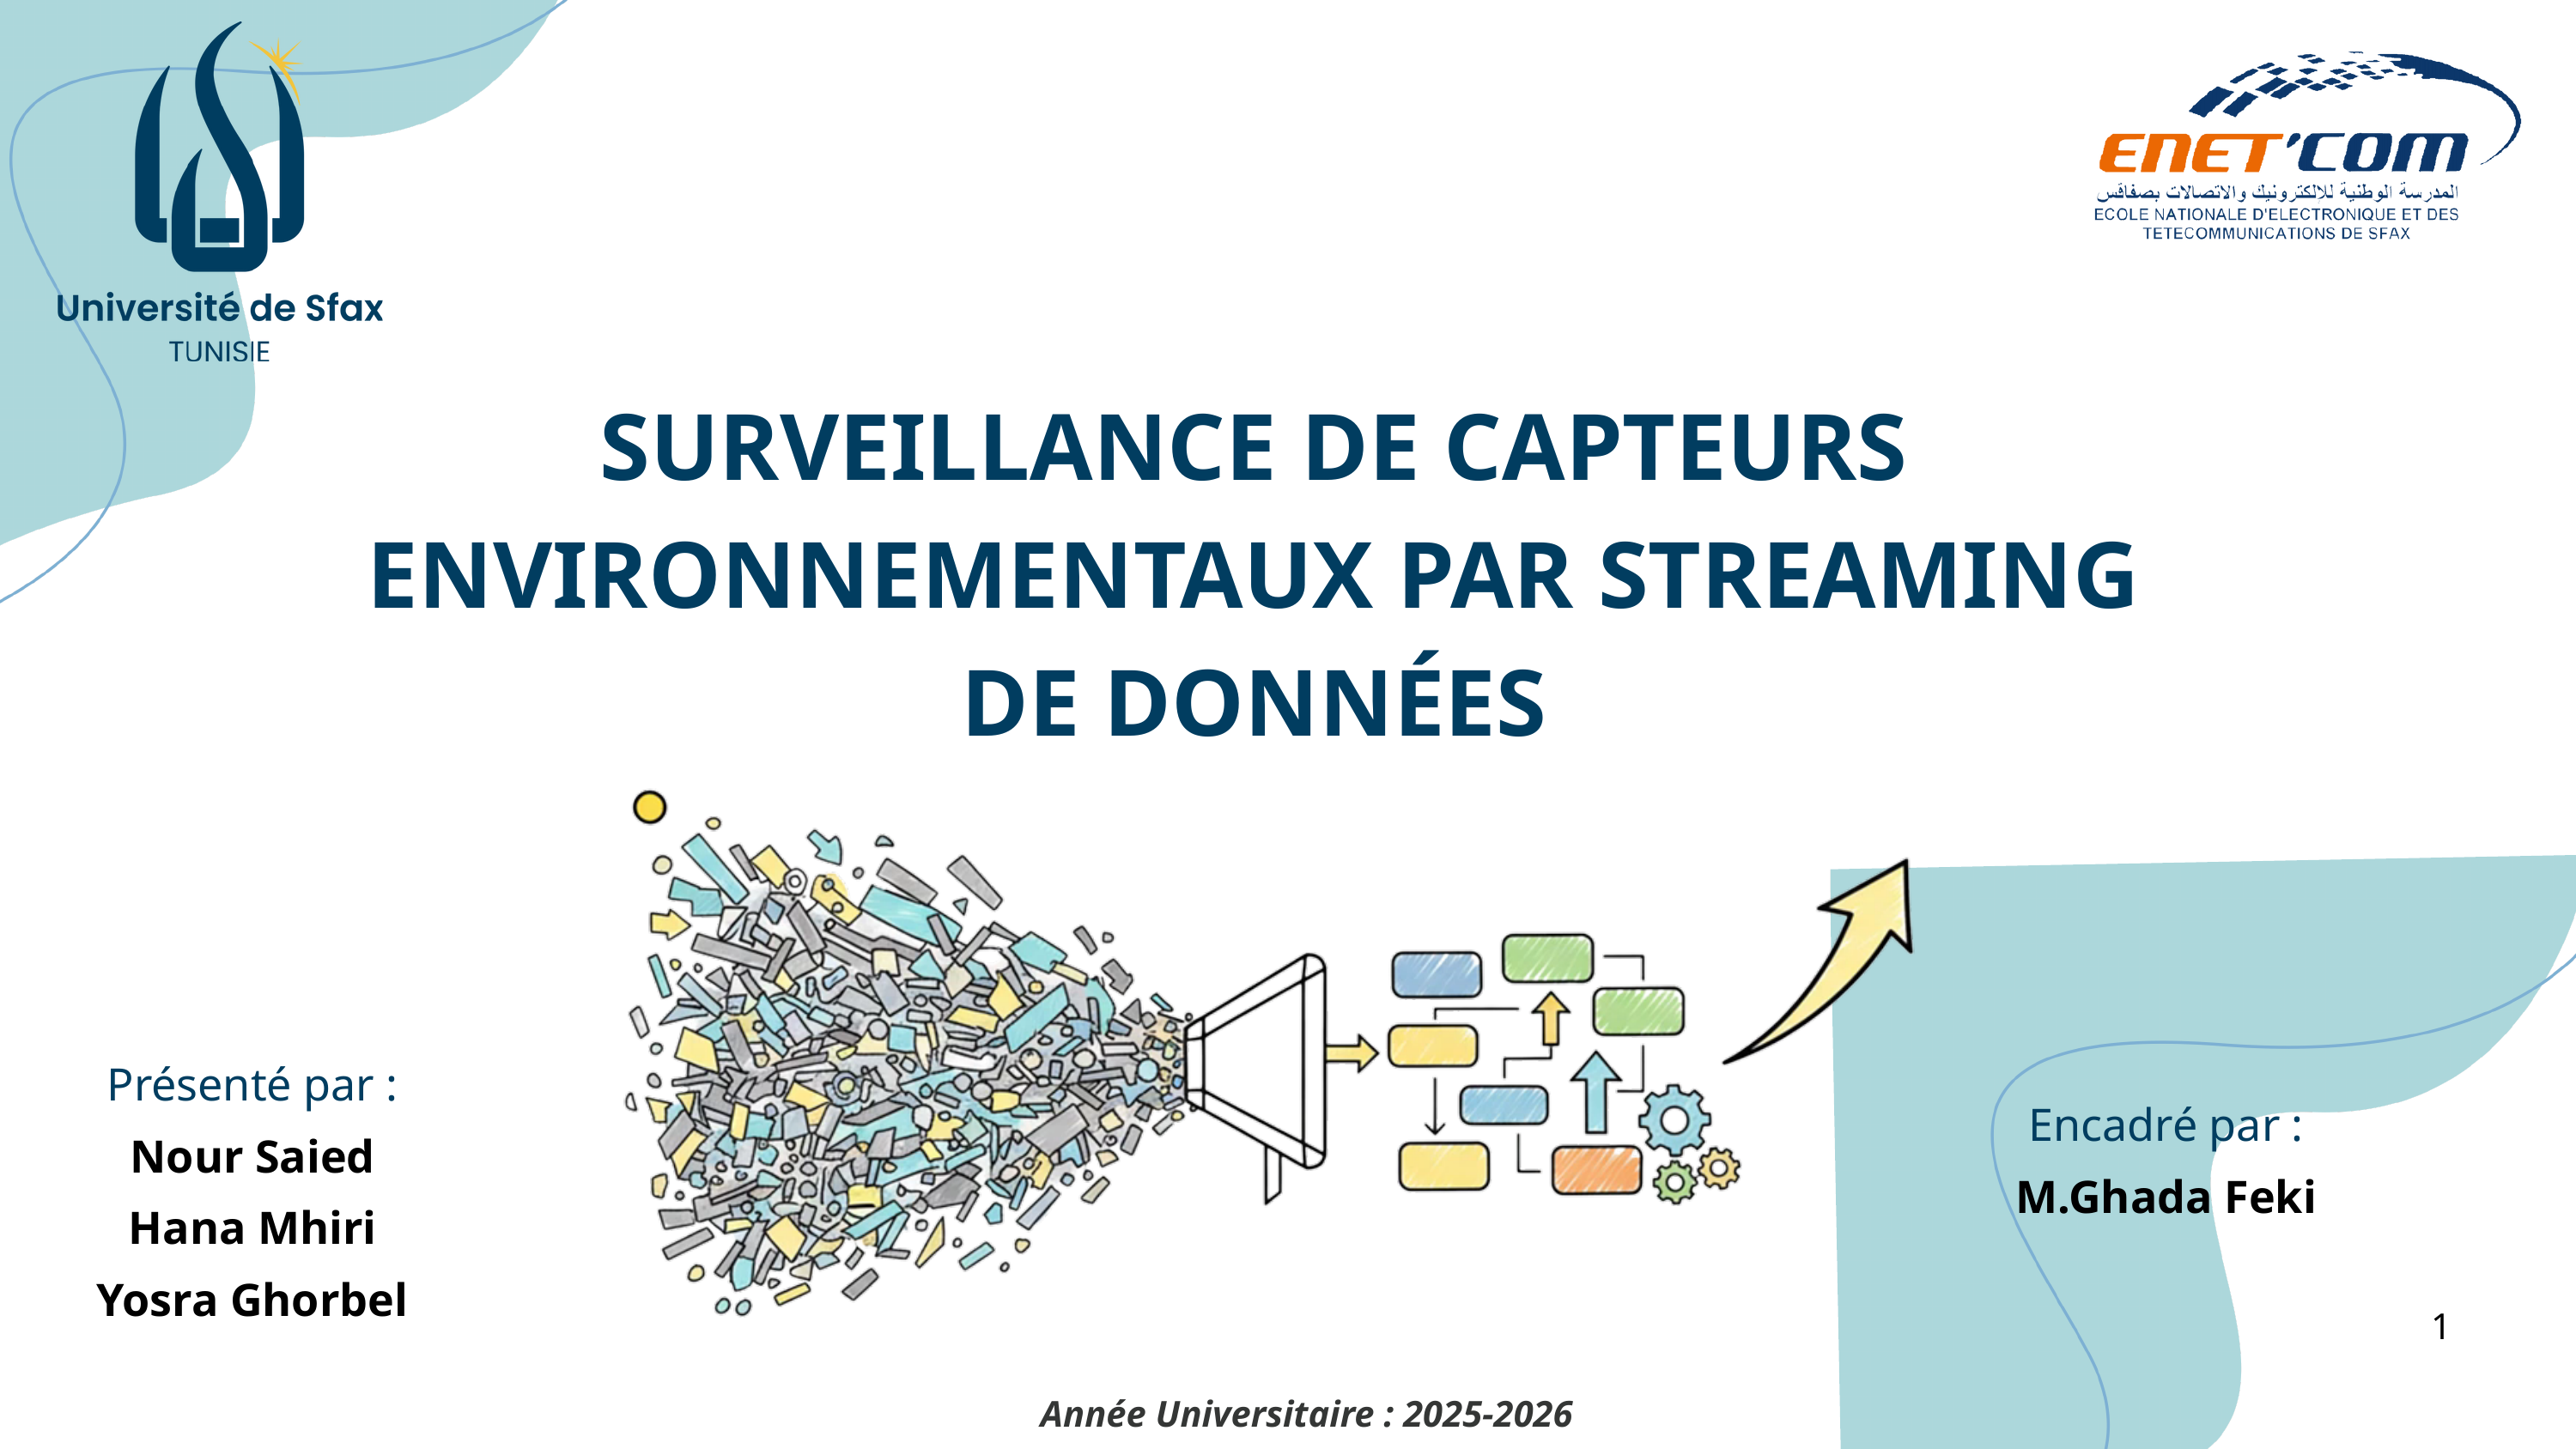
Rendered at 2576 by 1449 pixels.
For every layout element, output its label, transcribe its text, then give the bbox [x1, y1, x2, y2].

text_box Encadré par : M.Ghada Feki [1901, 1077, 2432, 1222]
text_box [0, 0, 643, 660]
text_box Année Universitaire : 2025-2026 [908, 1376, 1706, 1434]
text_box [58, 21, 383, 361]
text_box 1 [2431, 1296, 2452, 1348]
text_box Présenté par : Nour Saied Hana Mhiri Yosra Ghorbel [58, 1037, 448, 1326]
text_box [620, 780, 1961, 1325]
text_box [2090, 47, 2524, 242]
text_box [1838, 855, 2576, 1449]
text_box SURVEILLANCE DE CAPTEURS ENVIRONNEMENTAUX PAR STREAMING DE DONNÉES [304, 370, 2204, 755]
